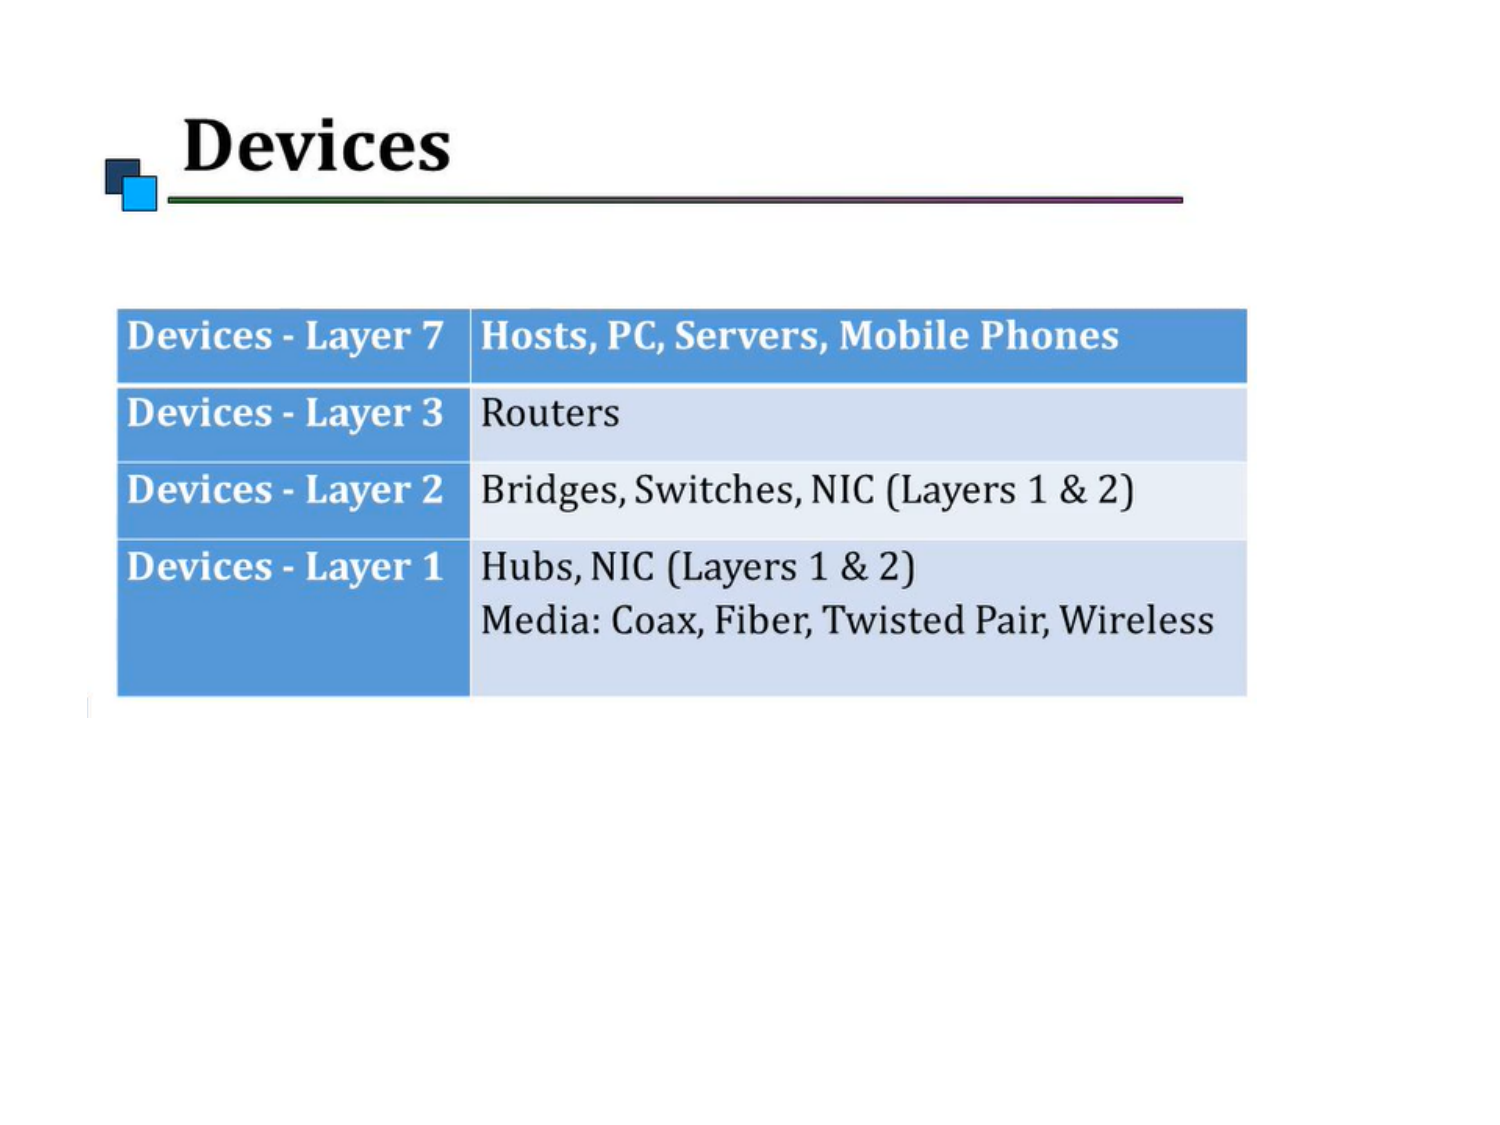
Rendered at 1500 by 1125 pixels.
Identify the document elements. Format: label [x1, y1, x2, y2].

picture [87, 99, 1257, 718]
